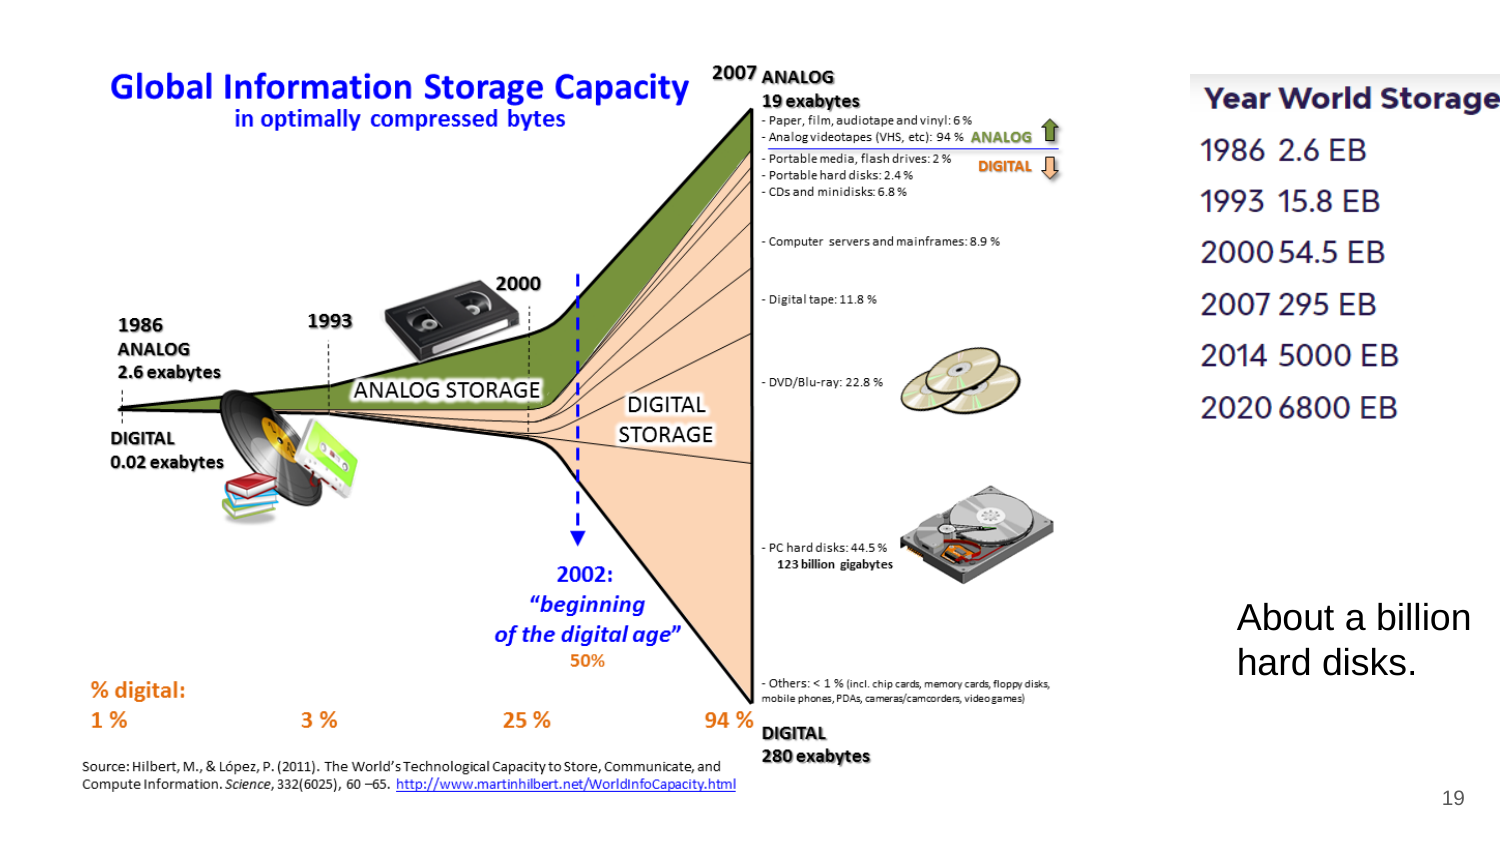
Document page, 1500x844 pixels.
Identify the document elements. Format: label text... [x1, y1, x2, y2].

slide_number 19 [1389, 764, 1480, 830]
text_box About a billion hard disks. [1221, 578, 1500, 699]
picture [1189, 74, 1500, 457]
picture [72, 49, 1066, 794]
